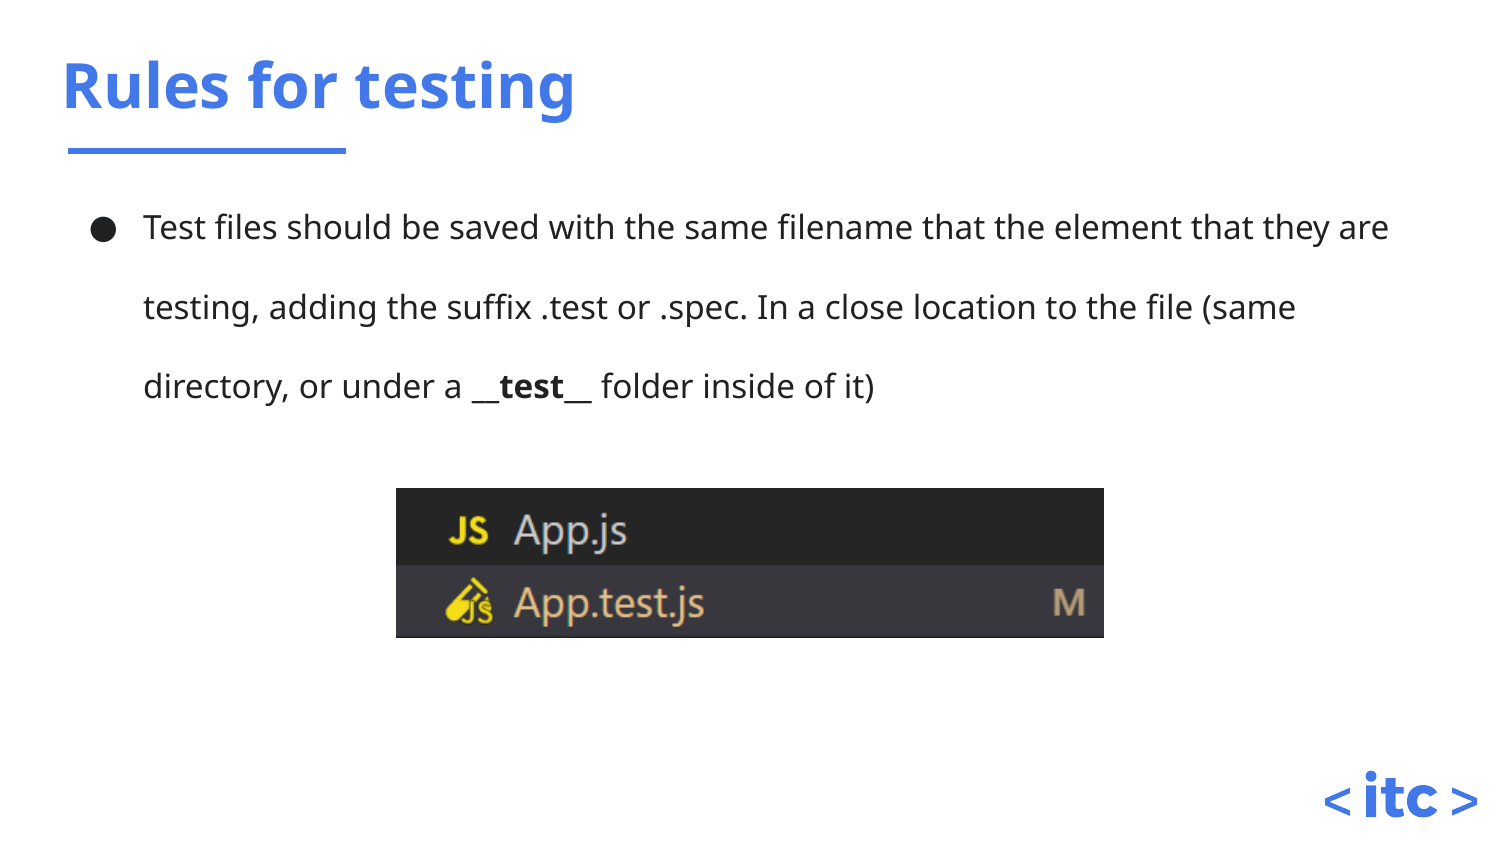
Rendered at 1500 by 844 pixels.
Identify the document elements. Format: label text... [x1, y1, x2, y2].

text_box Test files should be saved with the same filename that the element that they are testing, adding the suffix .test or .spec. In a close location to the file (same directory, or under a __test__ folder inside of it) [68, 151, 1421, 443]
picture [395, 488, 1105, 638]
picture [1316, 759, 1485, 828]
text_box Rules for testing [46, 39, 1318, 136]
